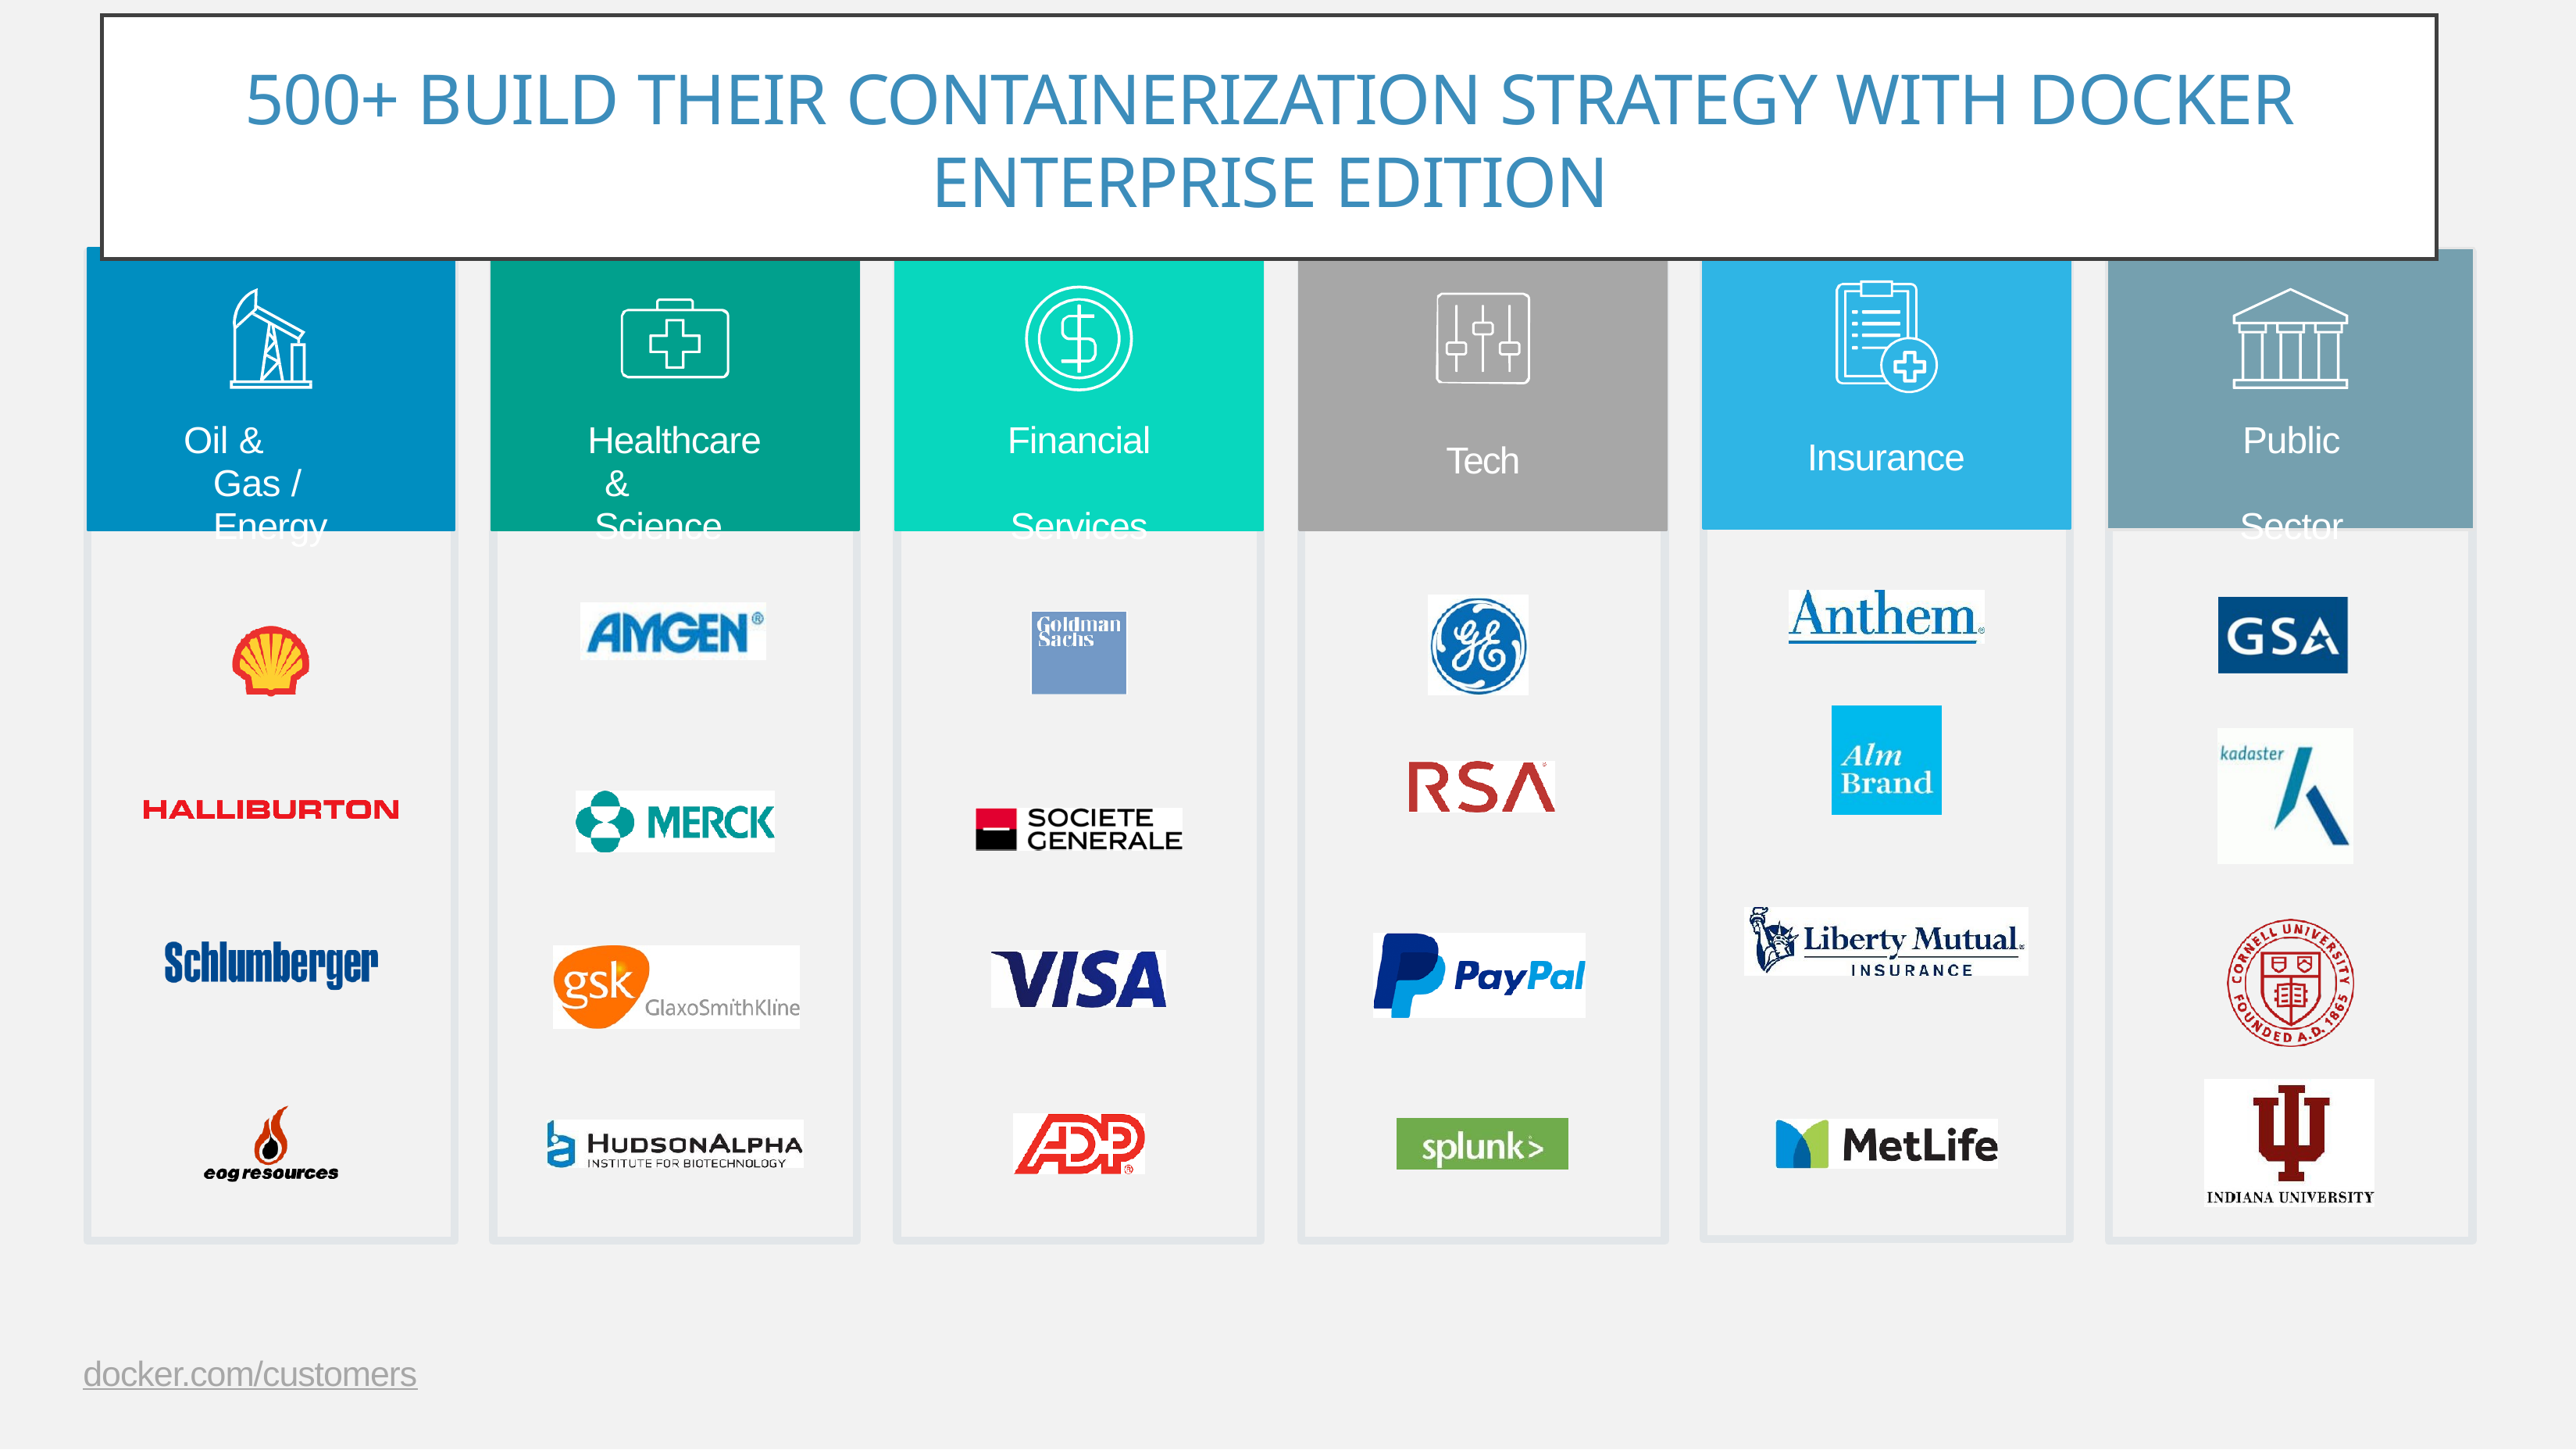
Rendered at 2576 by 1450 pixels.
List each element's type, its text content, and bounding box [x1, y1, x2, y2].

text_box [83, 246, 459, 1245]
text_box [2104, 246, 2477, 1245]
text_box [1373, 292, 1586, 1018]
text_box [2217, 288, 2353, 865]
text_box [144, 288, 398, 1182]
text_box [893, 246, 1265, 1245]
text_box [1699, 245, 2075, 1244]
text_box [489, 246, 862, 1245]
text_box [1297, 246, 1669, 1245]
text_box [552, 298, 800, 1029]
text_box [1832, 280, 1942, 816]
text_box docker.com/customers [81, 1349, 420, 1394]
title 500+ Build Their Containerization Strategy with Docker Enterprise Edition [100, 13, 2439, 261]
